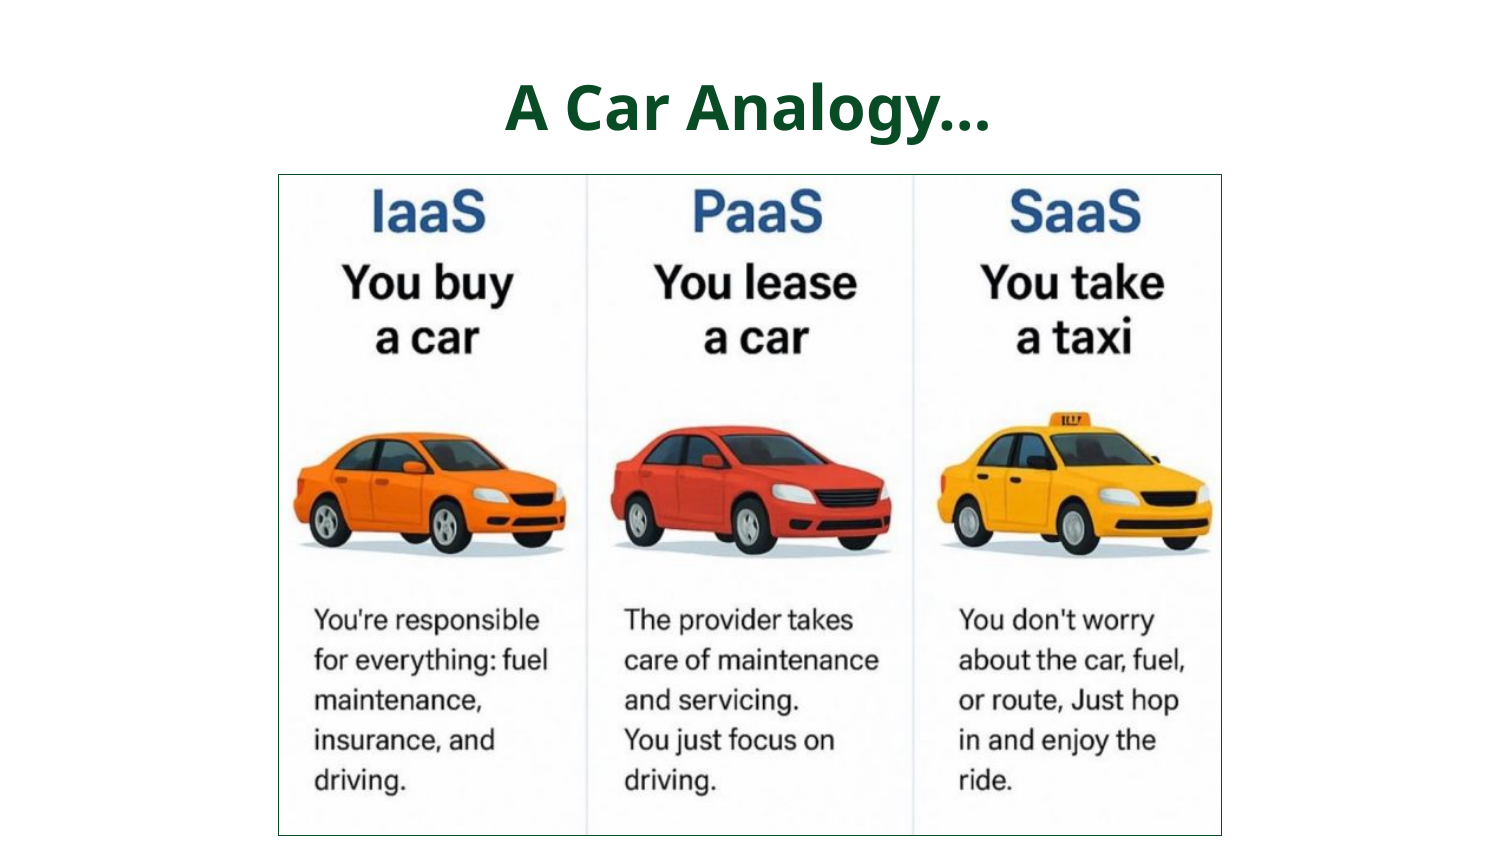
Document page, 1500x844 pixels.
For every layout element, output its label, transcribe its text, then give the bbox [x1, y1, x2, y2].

picture [278, 174, 1222, 836]
title A Car Analogy… [41, 53, 1457, 166]
